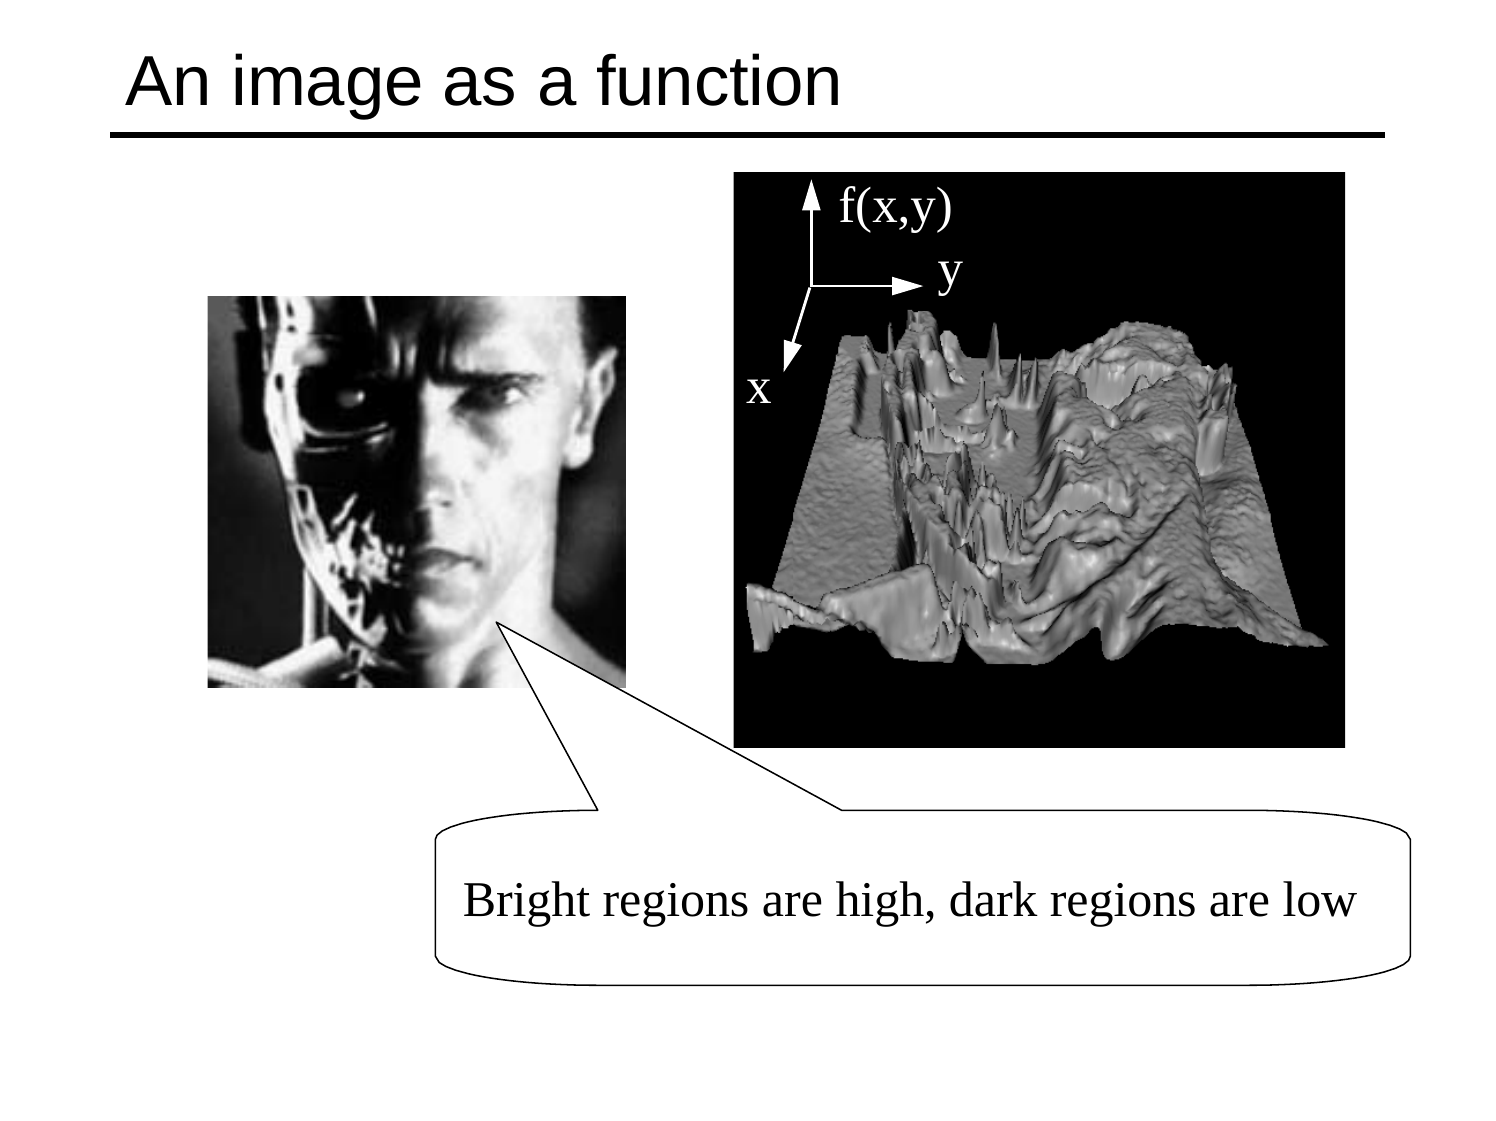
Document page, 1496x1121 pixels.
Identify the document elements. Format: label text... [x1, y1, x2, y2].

text_box [207, 296, 626, 688]
text_box Bright regions are high, dark regions are low [460, 864, 1362, 927]
title An image as a function [123, 32, 849, 222]
text_box [435, 622, 1411, 986]
text_box [733, 172, 1346, 748]
text_box f(x,y) y x [743, 169, 964, 414]
